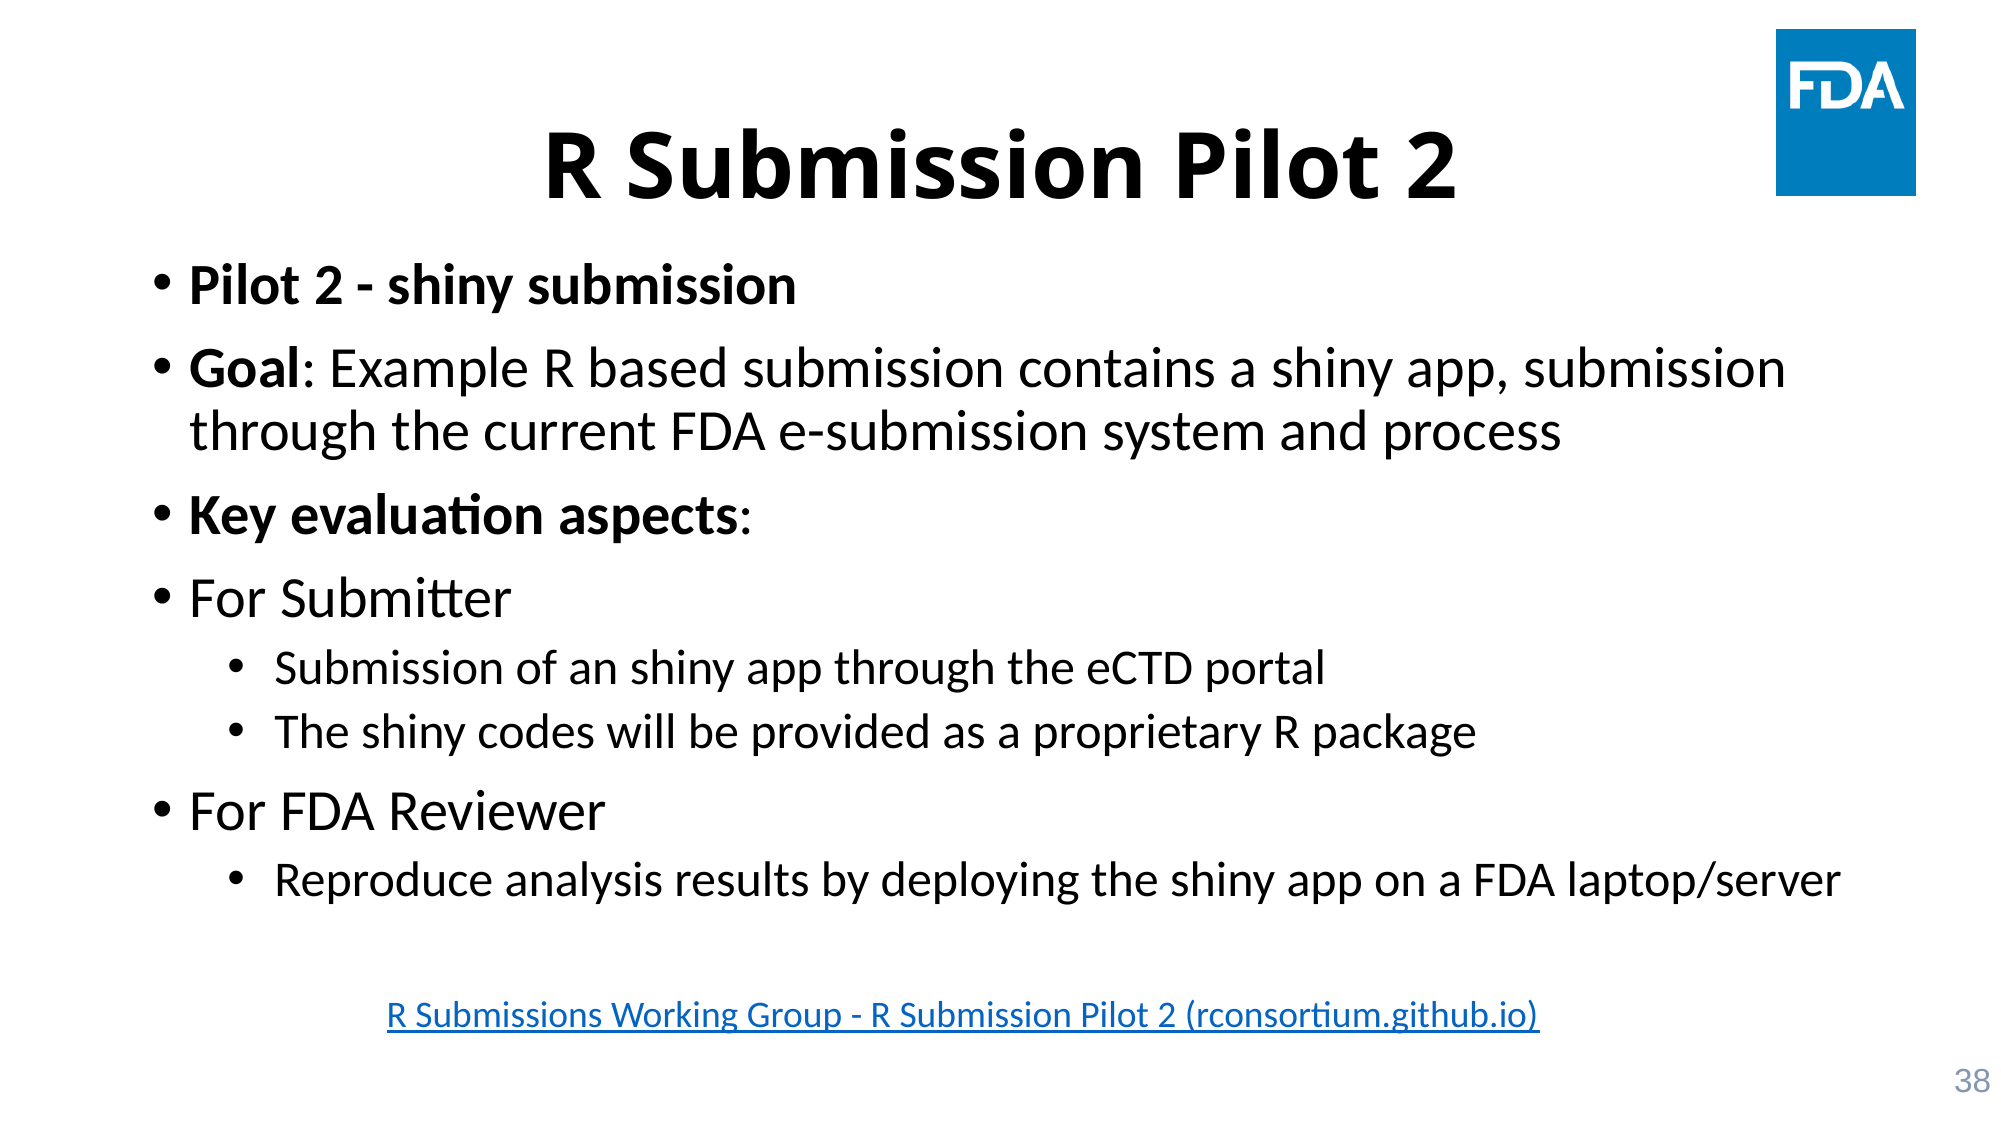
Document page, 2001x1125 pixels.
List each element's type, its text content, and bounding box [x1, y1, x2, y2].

title R Submission Pilot 2 [137, 59, 1863, 246]
picture [1863, 62, 1903, 108]
list Pilot 2 - shiny submission Goal: Example R based submission contains a shiny app, submission through the current FDA e-submission system and process Key evaluation aspects: For Submitter Submission of an shiny app through the eCTD portal The shiny codes will be provided as a proprietary R package For FDA Reviewer Reproduce analysis results by deploying the shiny app on a FDA laptop/server [137, 246, 1863, 1014]
text_box R Submissions Working Group - R Submission Pilot 2 (rconsortium.github.io) [371, 982, 2000, 1043]
